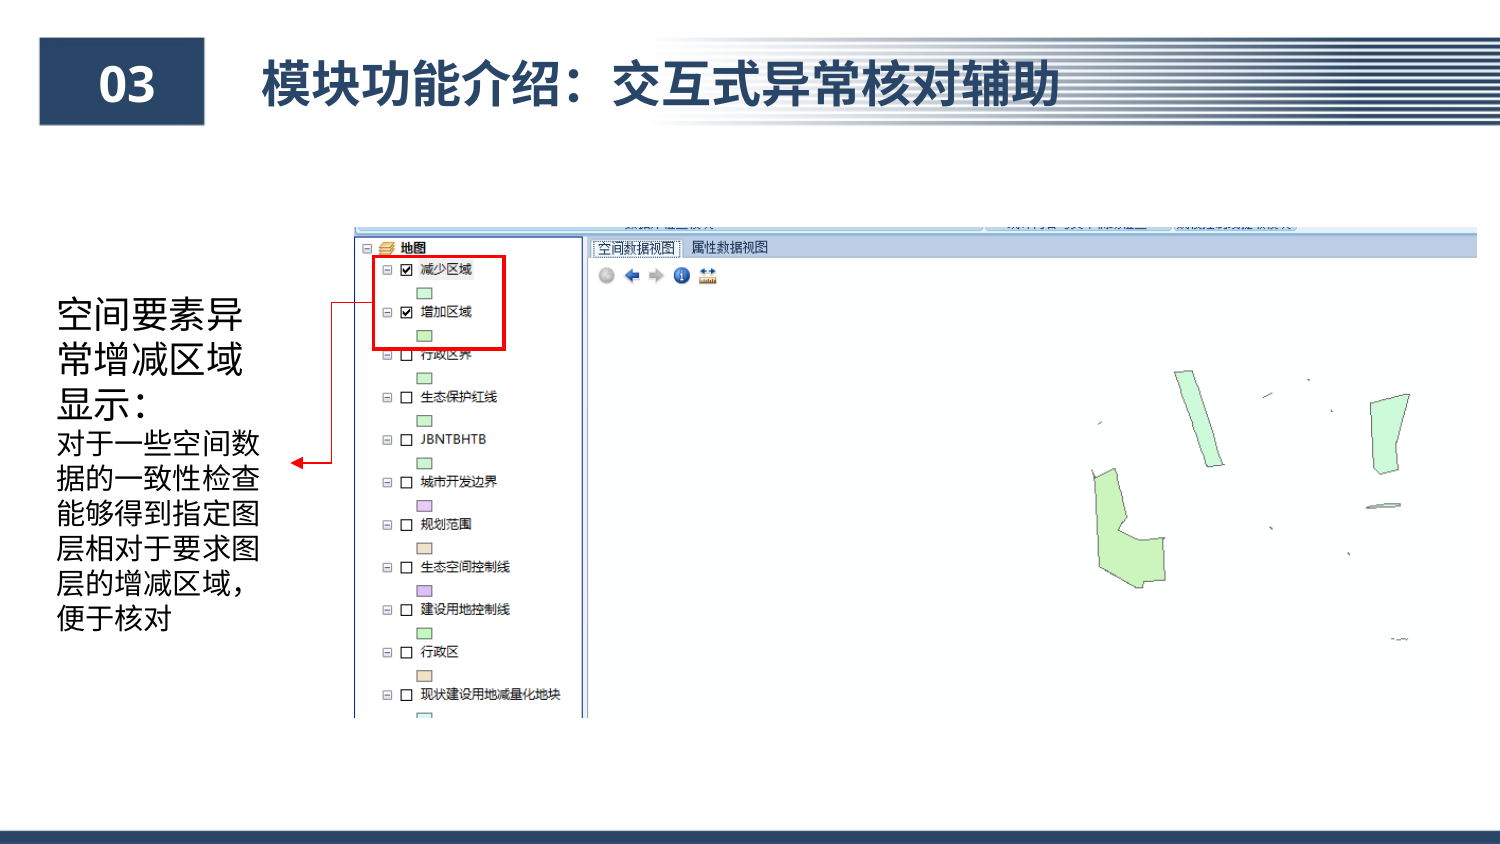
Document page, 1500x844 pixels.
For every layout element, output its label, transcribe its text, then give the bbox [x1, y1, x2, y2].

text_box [290, 302, 374, 466]
text_box 空间要素异常增减区域显示： 对于一些空间数据的一致性检查能够得到指定图层相对于要求图层的增减区域，便于核对 [41, 283, 291, 643]
picture [0, 0, 1500, 844]
text_box 03 [83, 45, 171, 121]
text_box 模块功能介绍：交互式异常核对辅助 [245, 45, 1077, 121]
